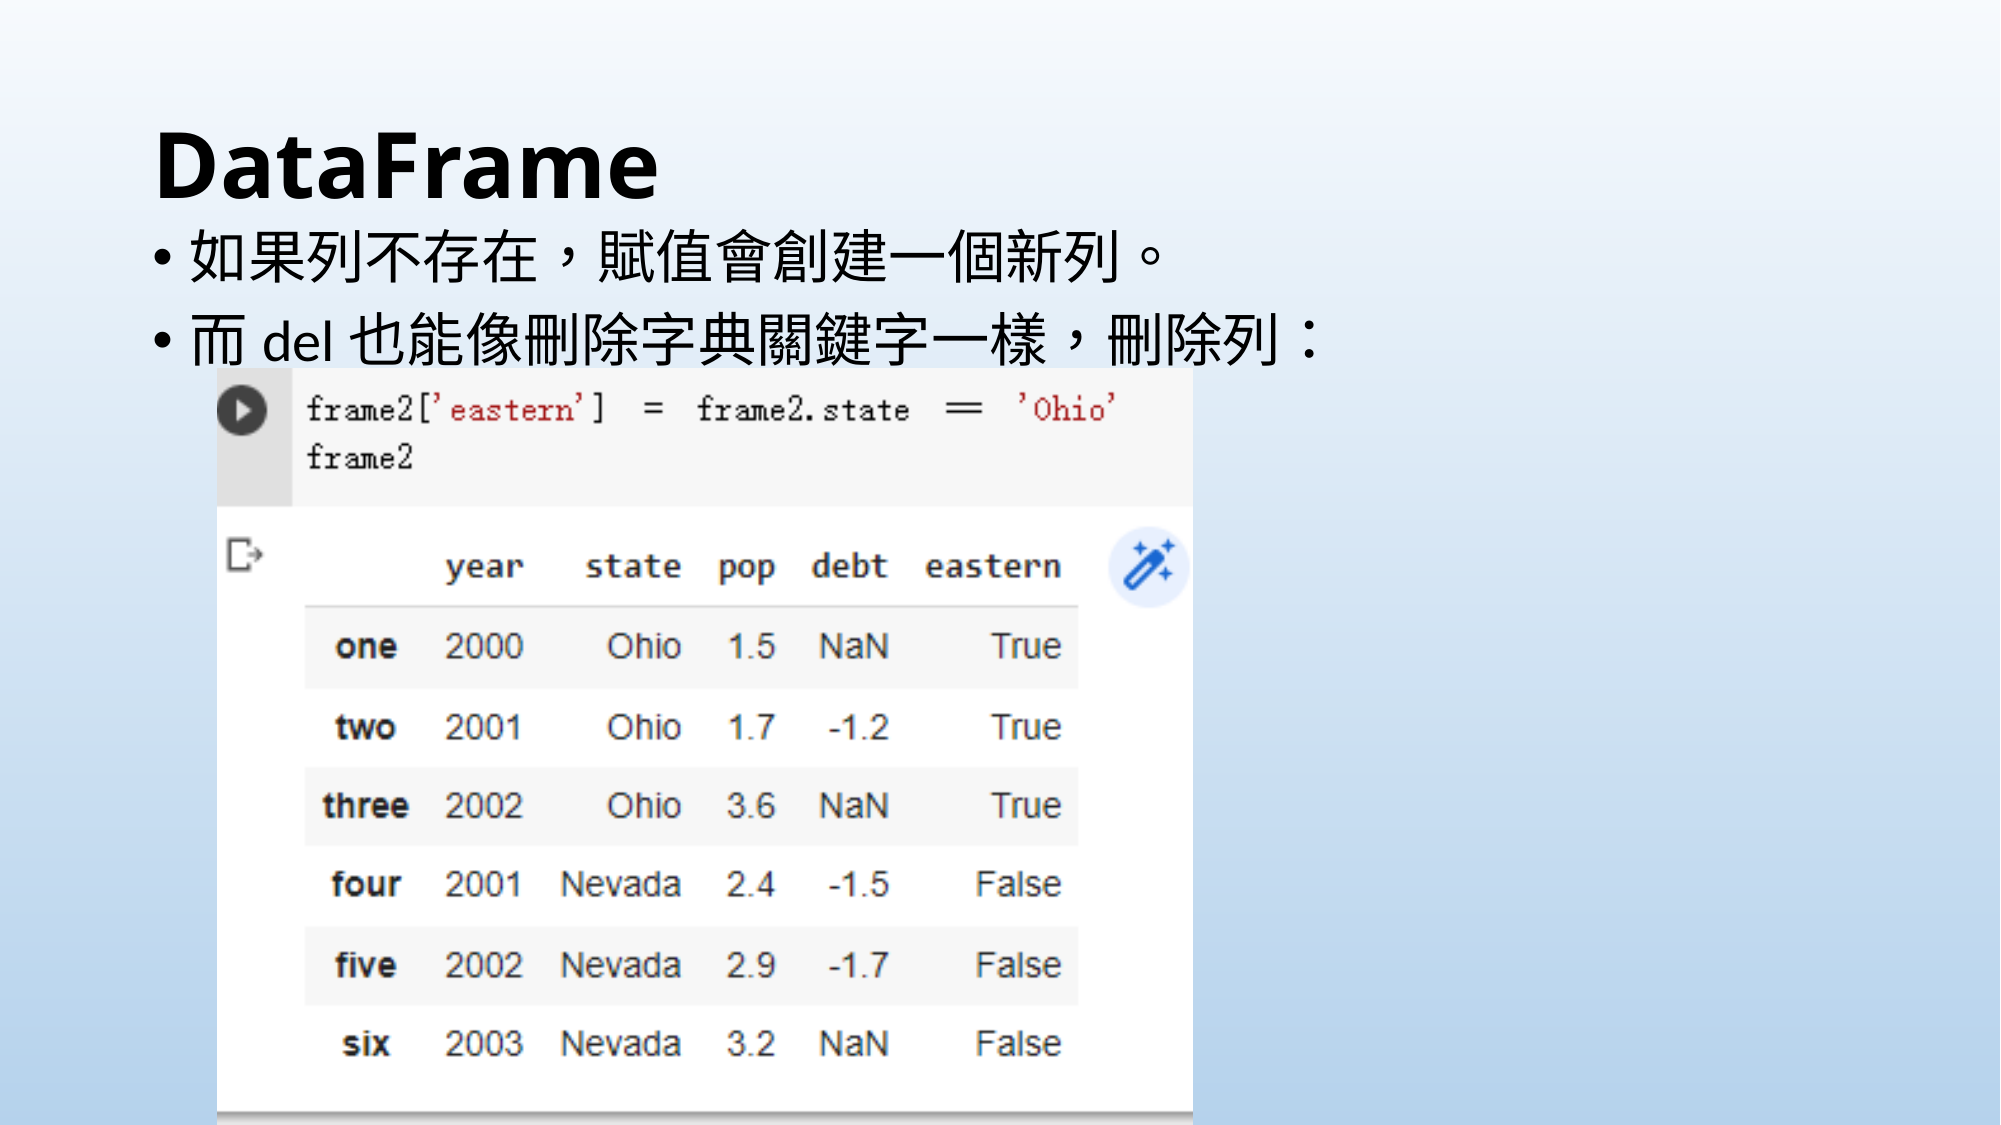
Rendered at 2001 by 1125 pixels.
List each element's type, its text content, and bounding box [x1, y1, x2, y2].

title DataFrame [137, 59, 1863, 220]
picture [217, 368, 1193, 1125]
list 如果列不存在，賦值會創建一個新列。 而del也能像刪除字典關鍵字一樣，刪除列： [137, 220, 1863, 935]
